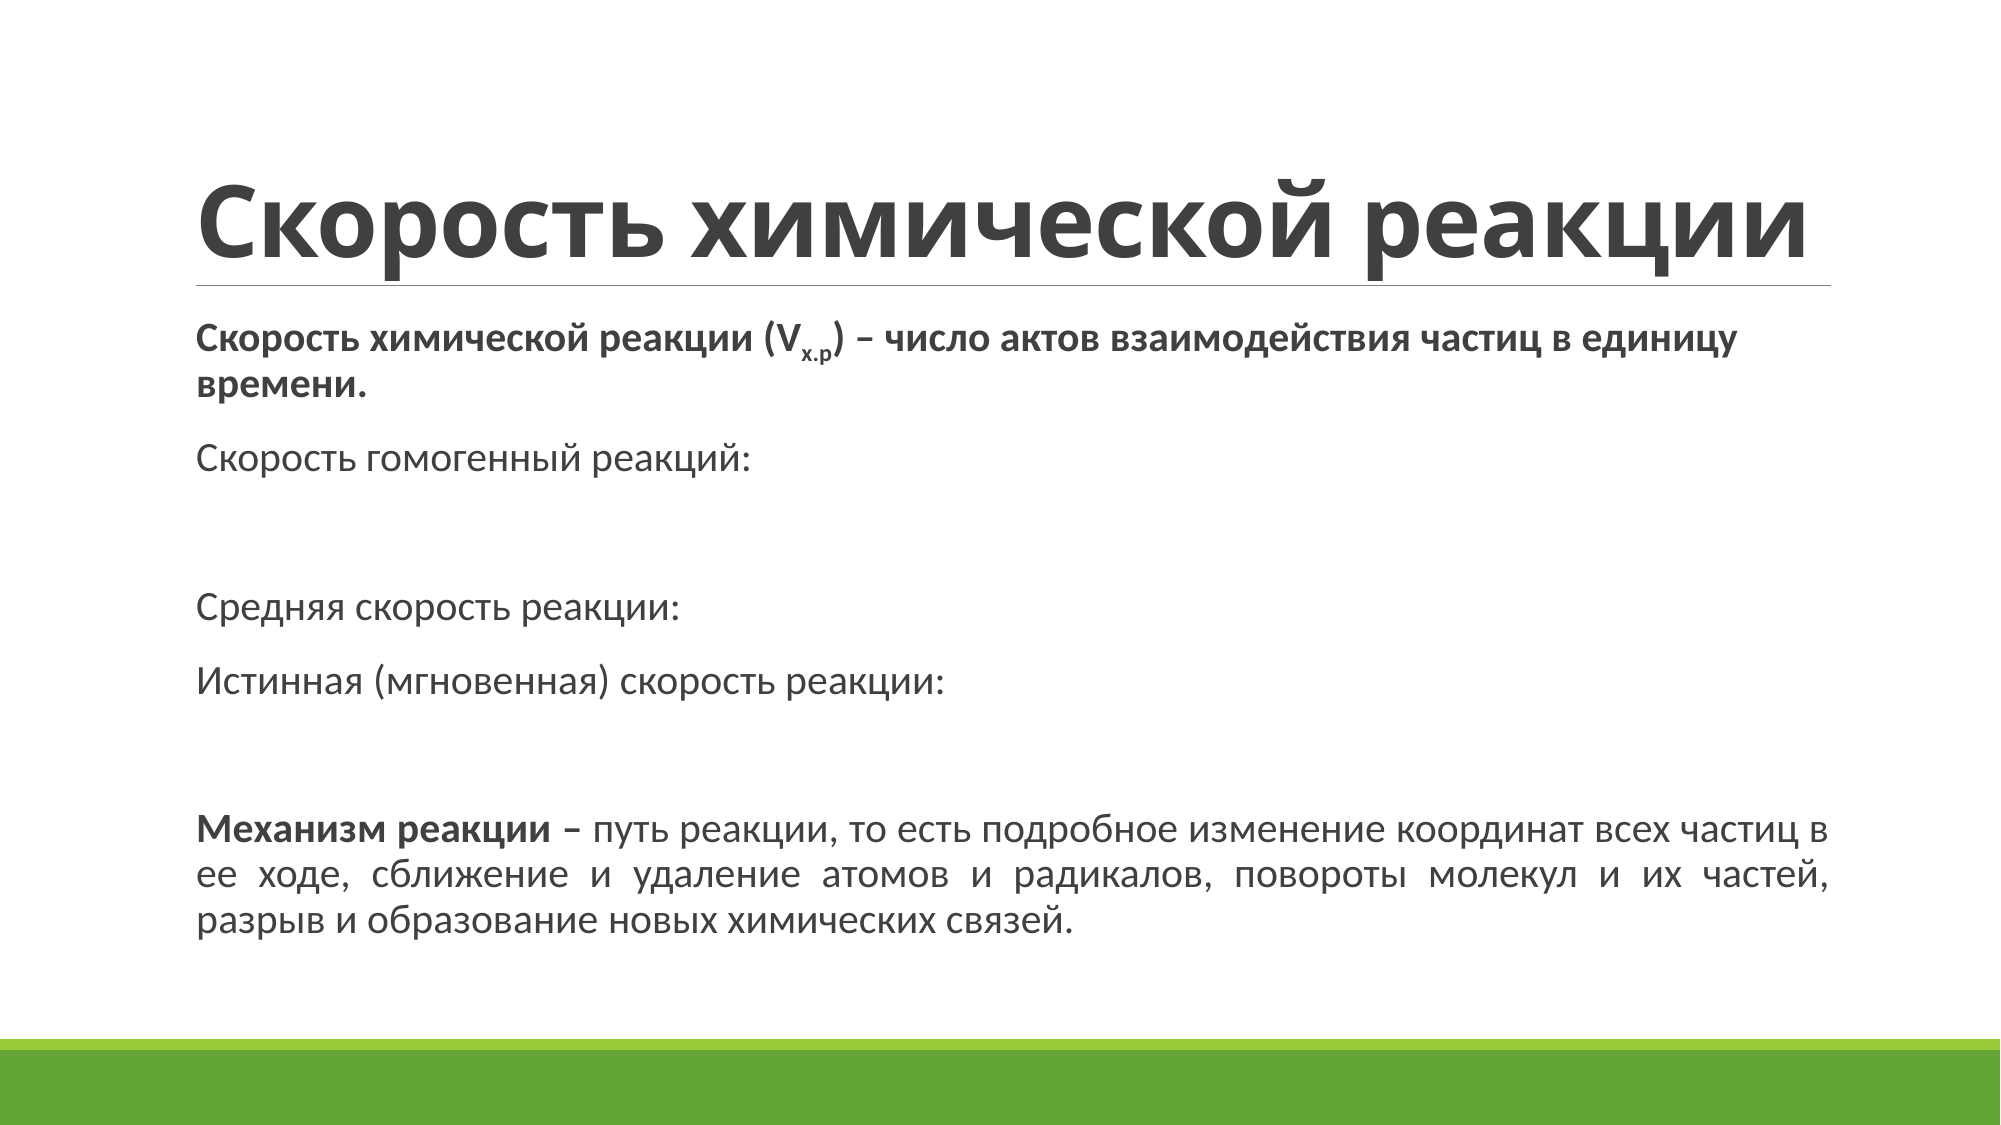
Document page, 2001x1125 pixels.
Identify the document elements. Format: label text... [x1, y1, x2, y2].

title Скорость химической реакции [180, 47, 1830, 285]
